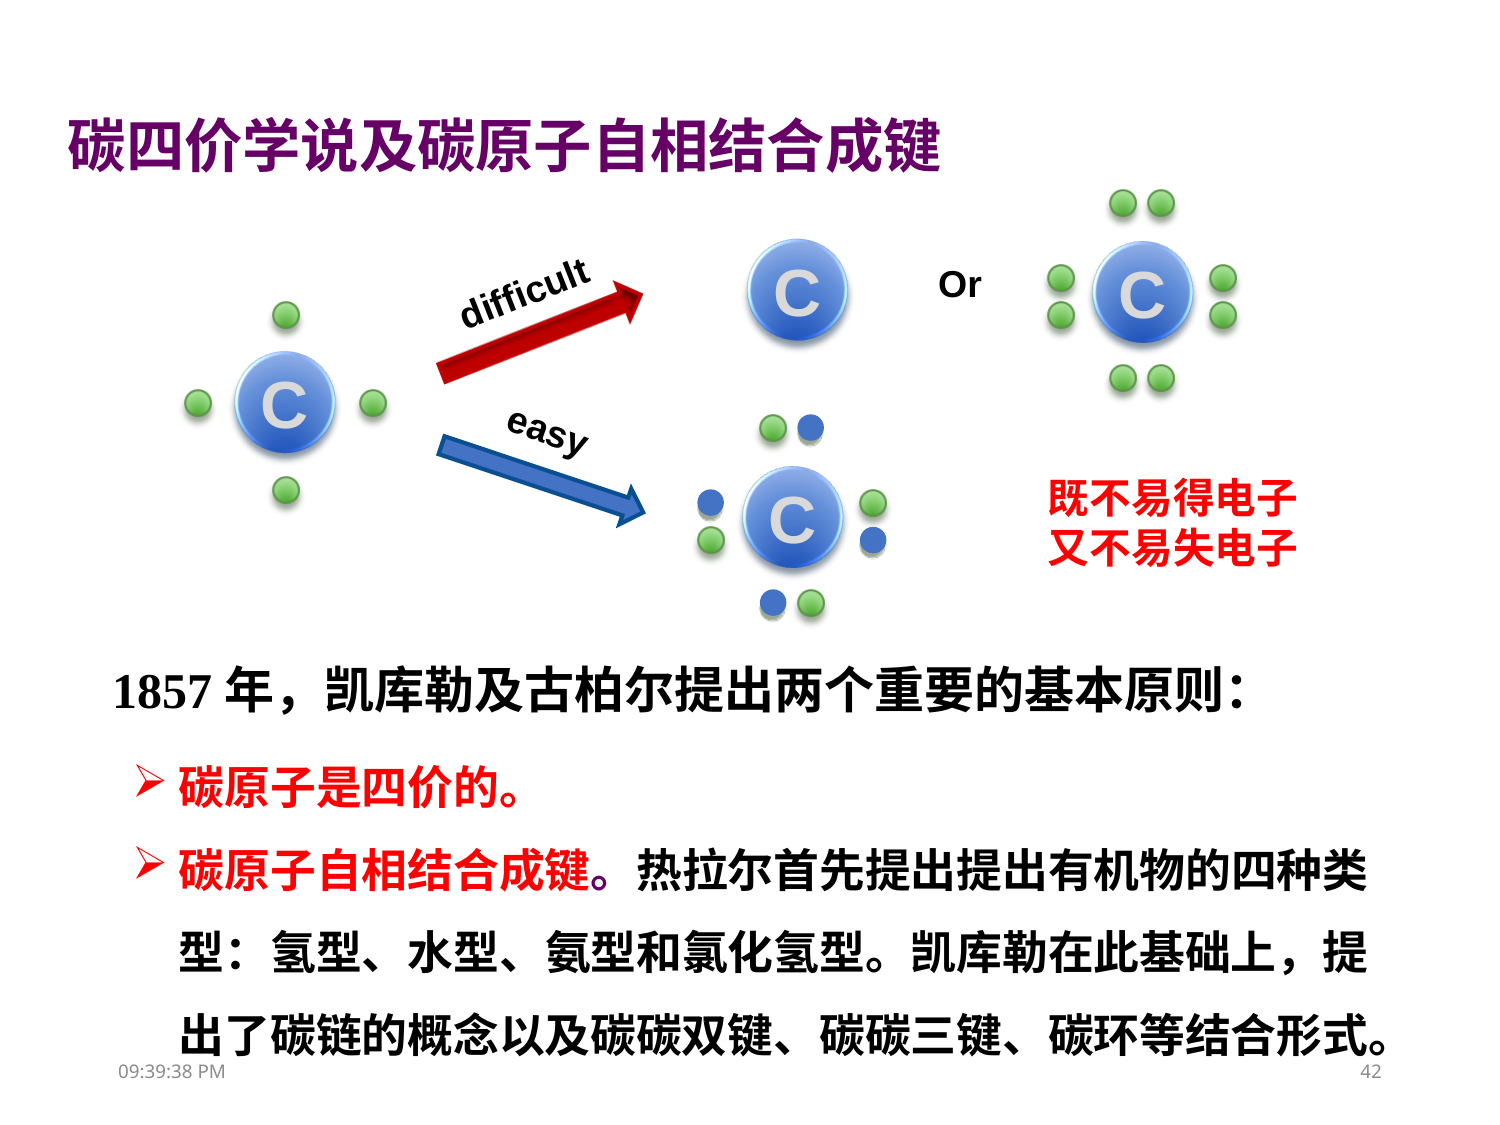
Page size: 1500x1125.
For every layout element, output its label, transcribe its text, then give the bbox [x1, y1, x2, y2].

text_box 碳原子是四价的。 碳原子自相结合成键。热拉尔首先提出提出有机物的四种类型：氢型、水型、氨型和氯化氢型。凯库勒在此基础上，提出了碳链的概念以及碳碳双键、碳碳三键、碳环等结合形式。 [117, 724, 1405, 1069]
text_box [173, 184, 1342, 634]
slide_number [103, 1042, 441, 1103]
text_box 碳四价学说及碳原子自相结合成键 [53, 101, 1117, 187]
text_box 1857年，凯库勒及古柏尔提出两个重要的基本原则： [97, 650, 1342, 726]
slide_number 42 [1059, 1042, 1397, 1103]
